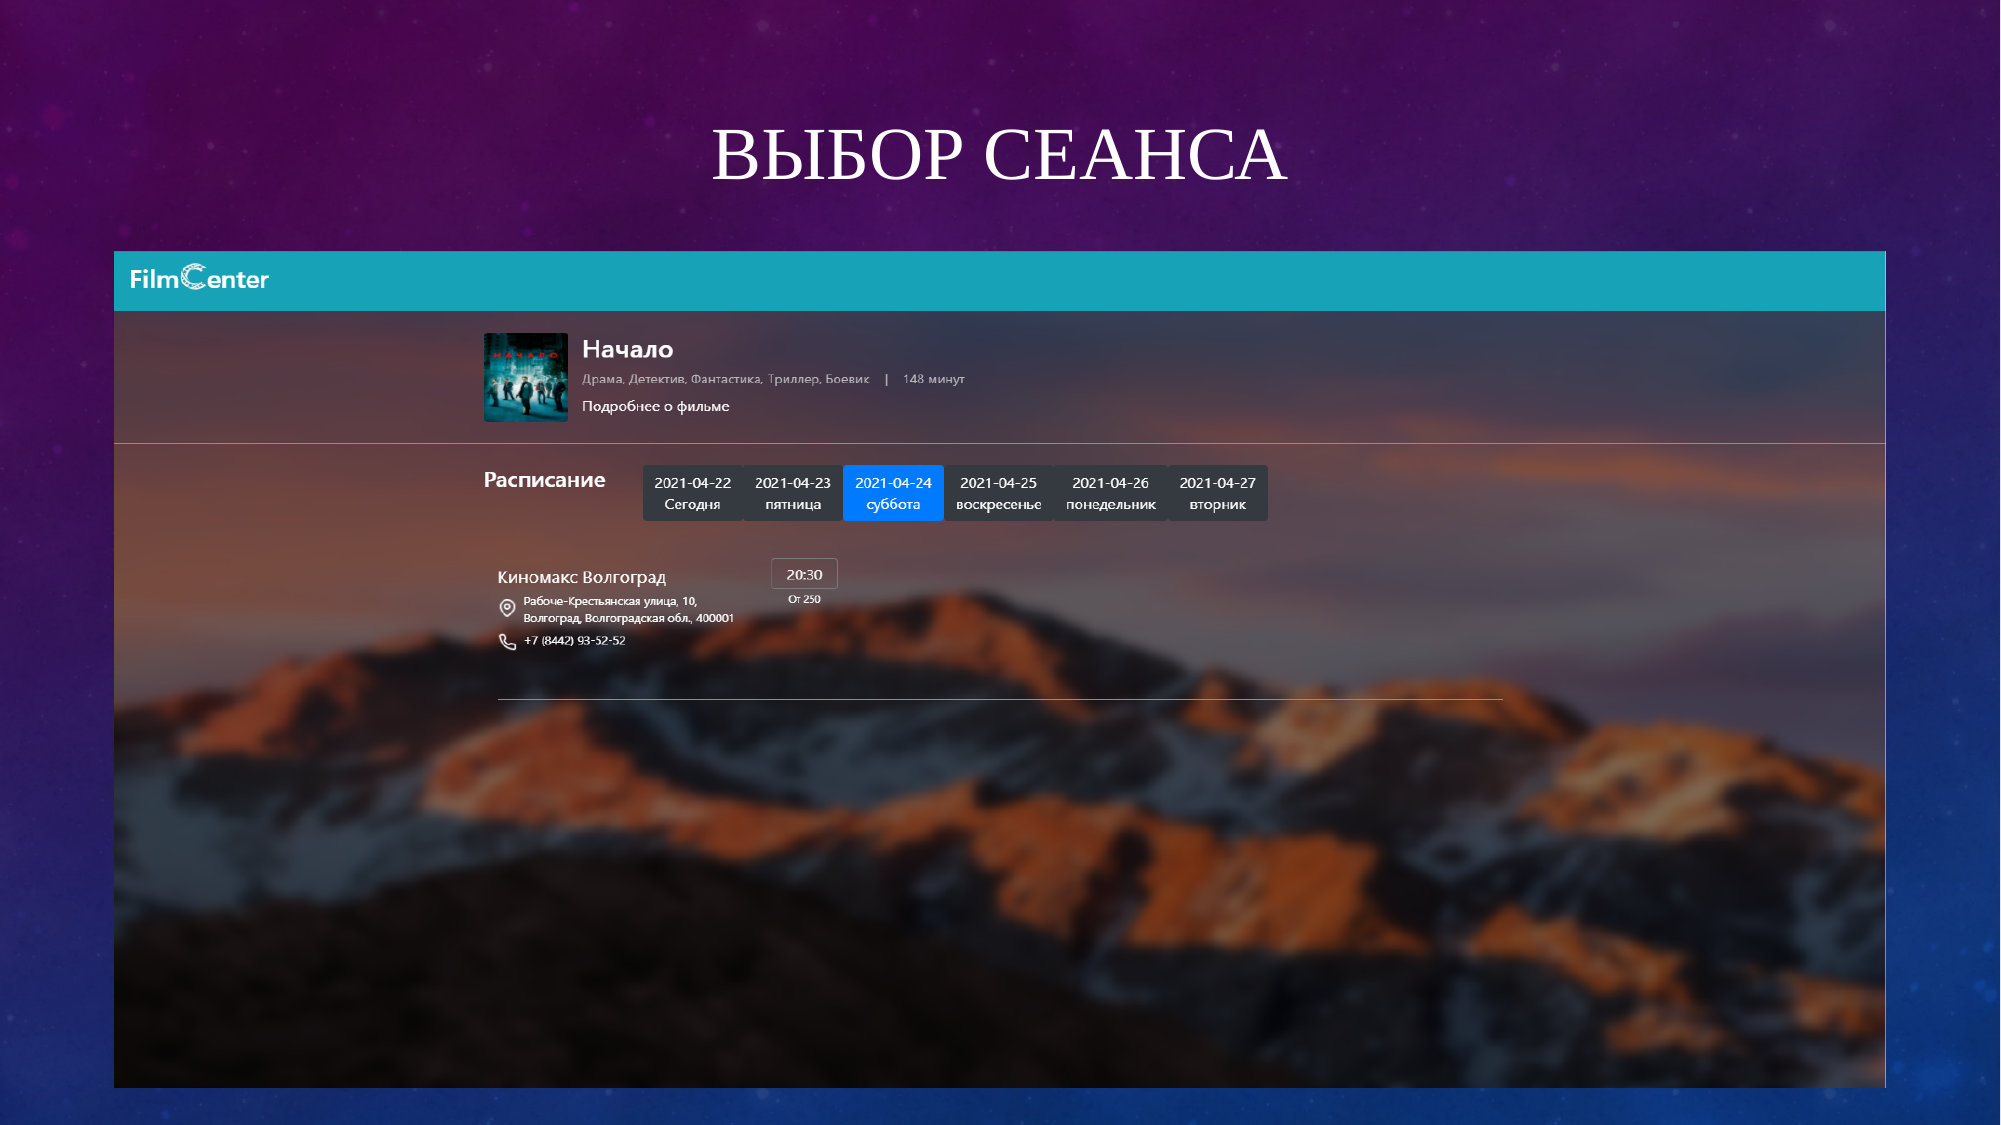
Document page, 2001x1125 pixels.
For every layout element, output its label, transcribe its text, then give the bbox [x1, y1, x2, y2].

picture [0, 0, 2001, 1125]
title ВЫБОР СЕАНСА [114, 29, 1886, 251]
